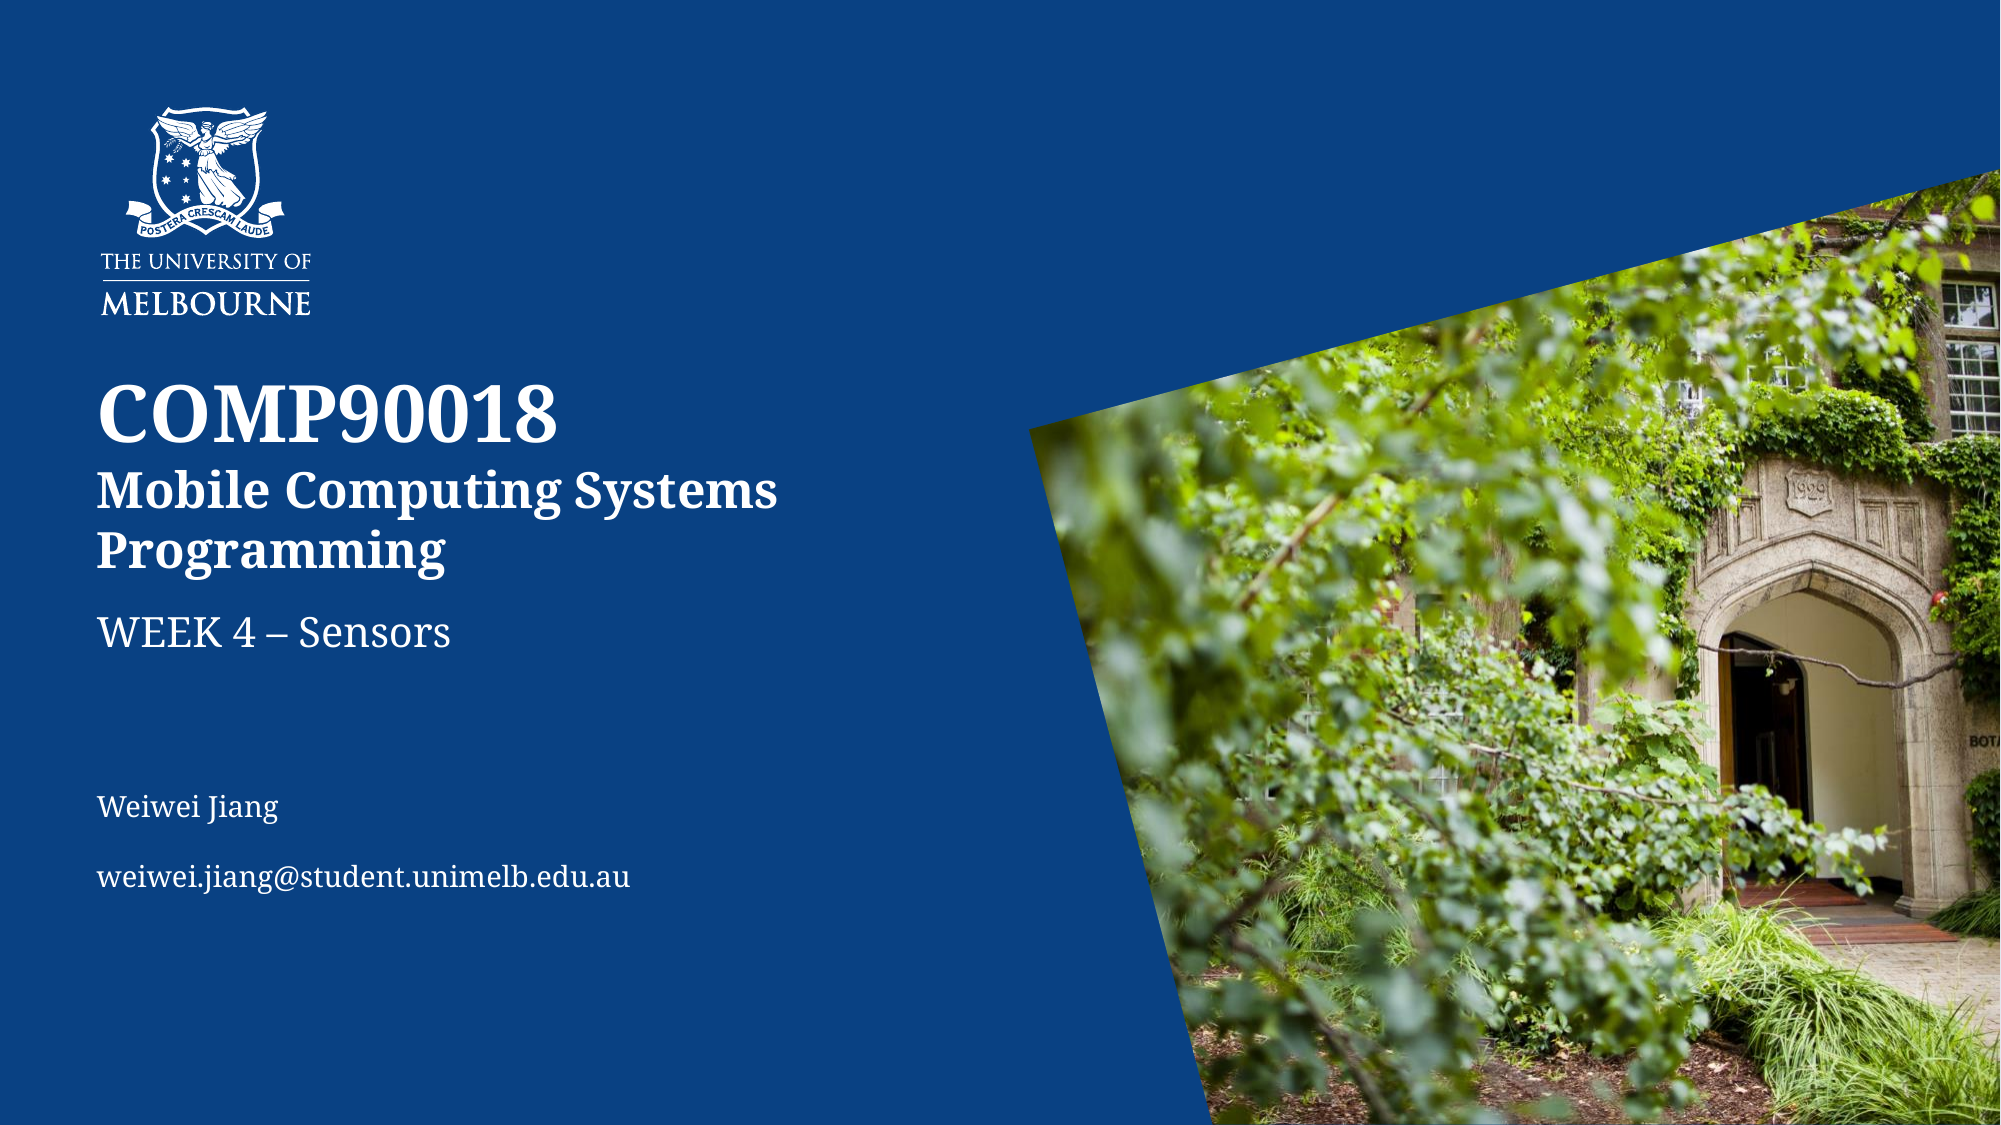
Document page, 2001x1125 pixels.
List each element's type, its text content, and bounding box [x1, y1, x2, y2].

picture [1028, 168, 2000, 1125]
text_box WEEK 4 – Sensors [81, 590, 934, 717]
text_box Weiwei Jiang weiwei.jiang@student.unimelb.edu.au [81, 773, 865, 899]
subtitle COMP90018 Mobile Computing Systems Programming [82, 348, 865, 590]
